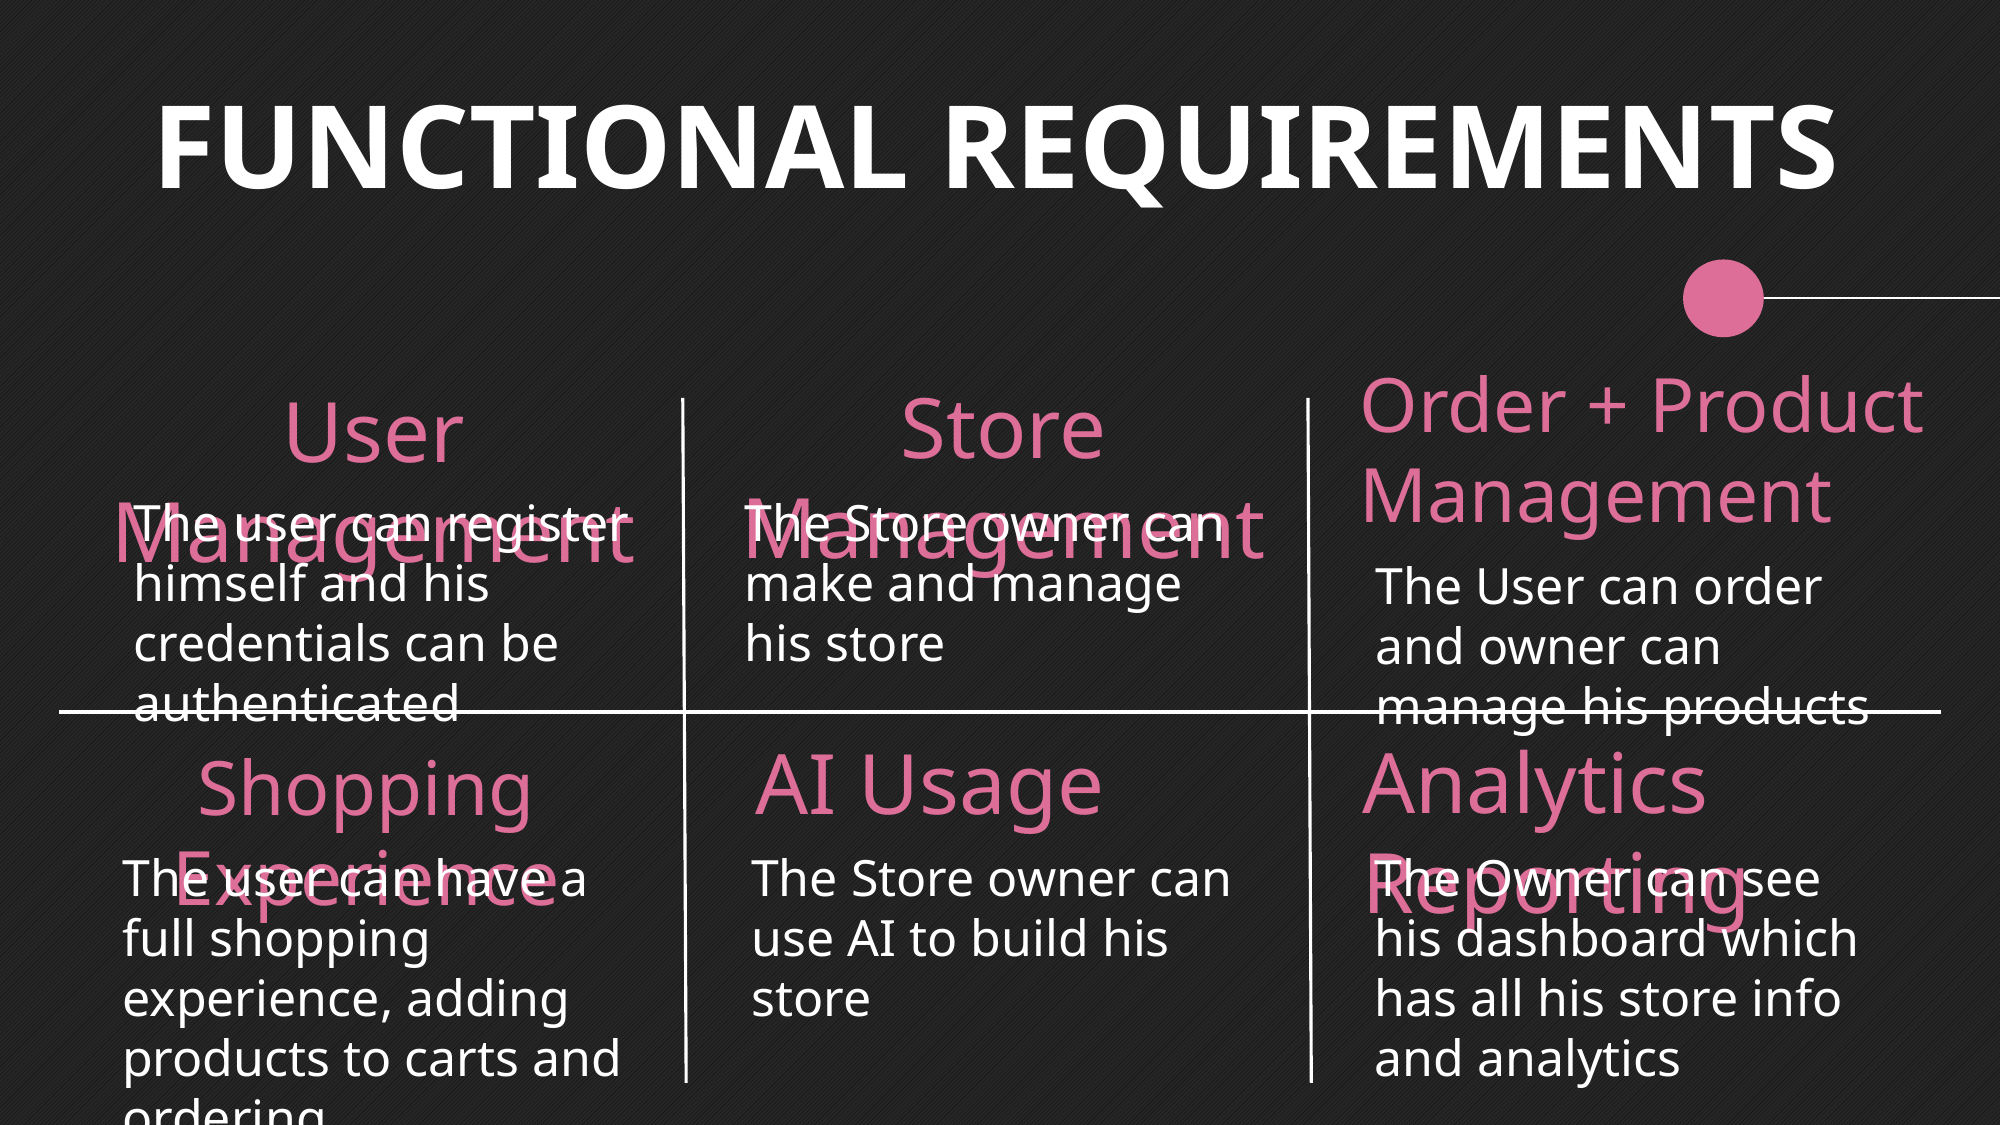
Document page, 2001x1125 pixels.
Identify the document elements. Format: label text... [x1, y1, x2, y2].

text_box [1682, 258, 1765, 339]
text_box Analytics Reporting [1347, 723, 1966, 938]
text_box Store Management [694, 367, 1313, 583]
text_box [682, 397, 687, 711]
text_box The Store owner can make and manage his store [730, 483, 1263, 679]
text_box The user can register himself and his credentials can be authenticated [119, 483, 652, 710]
text_box The user can register himself and his credentials can be authenticated [119, 714, 652, 739]
title FUNCTIONAL REQUIREMENTS [137, 42, 1863, 261]
text_box The Owner can see his dashboard which has all his store info and analytics [1359, 839, 1893, 1095]
text_box The User can order and owner can manage his products [1360, 714, 1894, 743]
text_box The user can have a full shopping experience, adding products to carts and ordering [107, 839, 672, 1125]
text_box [1307, 713, 1312, 1083]
text_box Shopping Experience [57, 733, 676, 929]
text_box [1307, 397, 1312, 711]
text_box The User can order and owner can manage his products [1360, 547, 1894, 710]
text_box AI Usage [740, 723, 1194, 839]
text_box The Store owner can use AI to build his store [736, 839, 1270, 1035]
text_box User Management [64, 371, 683, 587]
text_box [682, 713, 687, 1083]
text_box Order + Product Management [1345, 350, 1942, 546]
